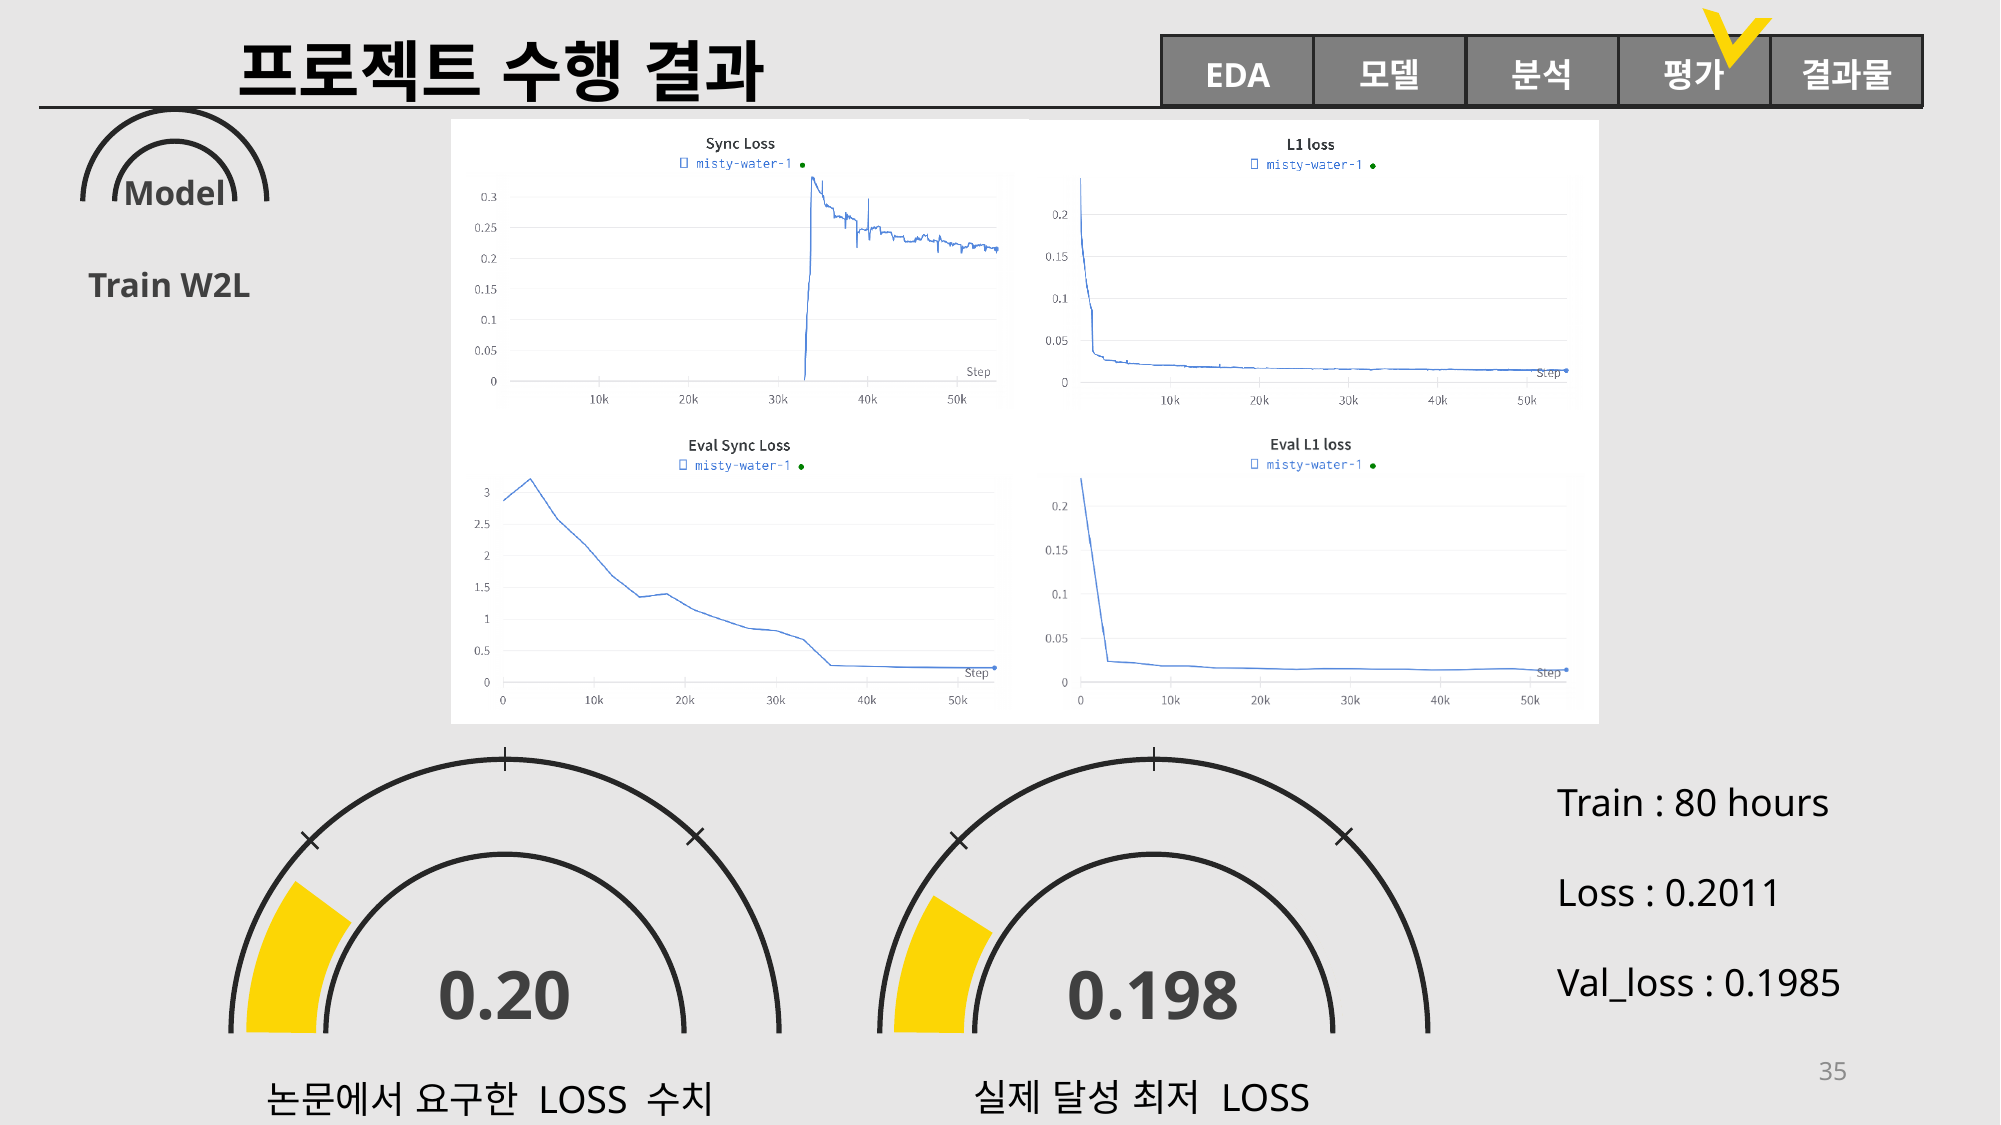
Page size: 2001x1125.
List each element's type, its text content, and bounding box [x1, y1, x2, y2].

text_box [451, 119, 1599, 724]
text_box 프로젝트 수행 결과 [0, 22, 1039, 109]
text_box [879, 747, 1428, 1042]
text_box Train : 80 hours Loss : 0.2011 Val_loss : 0.1985 [1542, 771, 2000, 1011]
text_box 프로젝트 수행 결과 [196, 108, 1039, 118]
text_box 논문에서 요구한 LOSS 수치 [252, 1068, 765, 1125]
slide_number 35 [1412, 1042, 1863, 1103]
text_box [230, 747, 780, 1042]
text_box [0, 109, 409, 305]
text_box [1161, 35, 1923, 106]
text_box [1694, 13, 1773, 69]
text_box 실제 달성 최저 LOSS [958, 1066, 1472, 1125]
